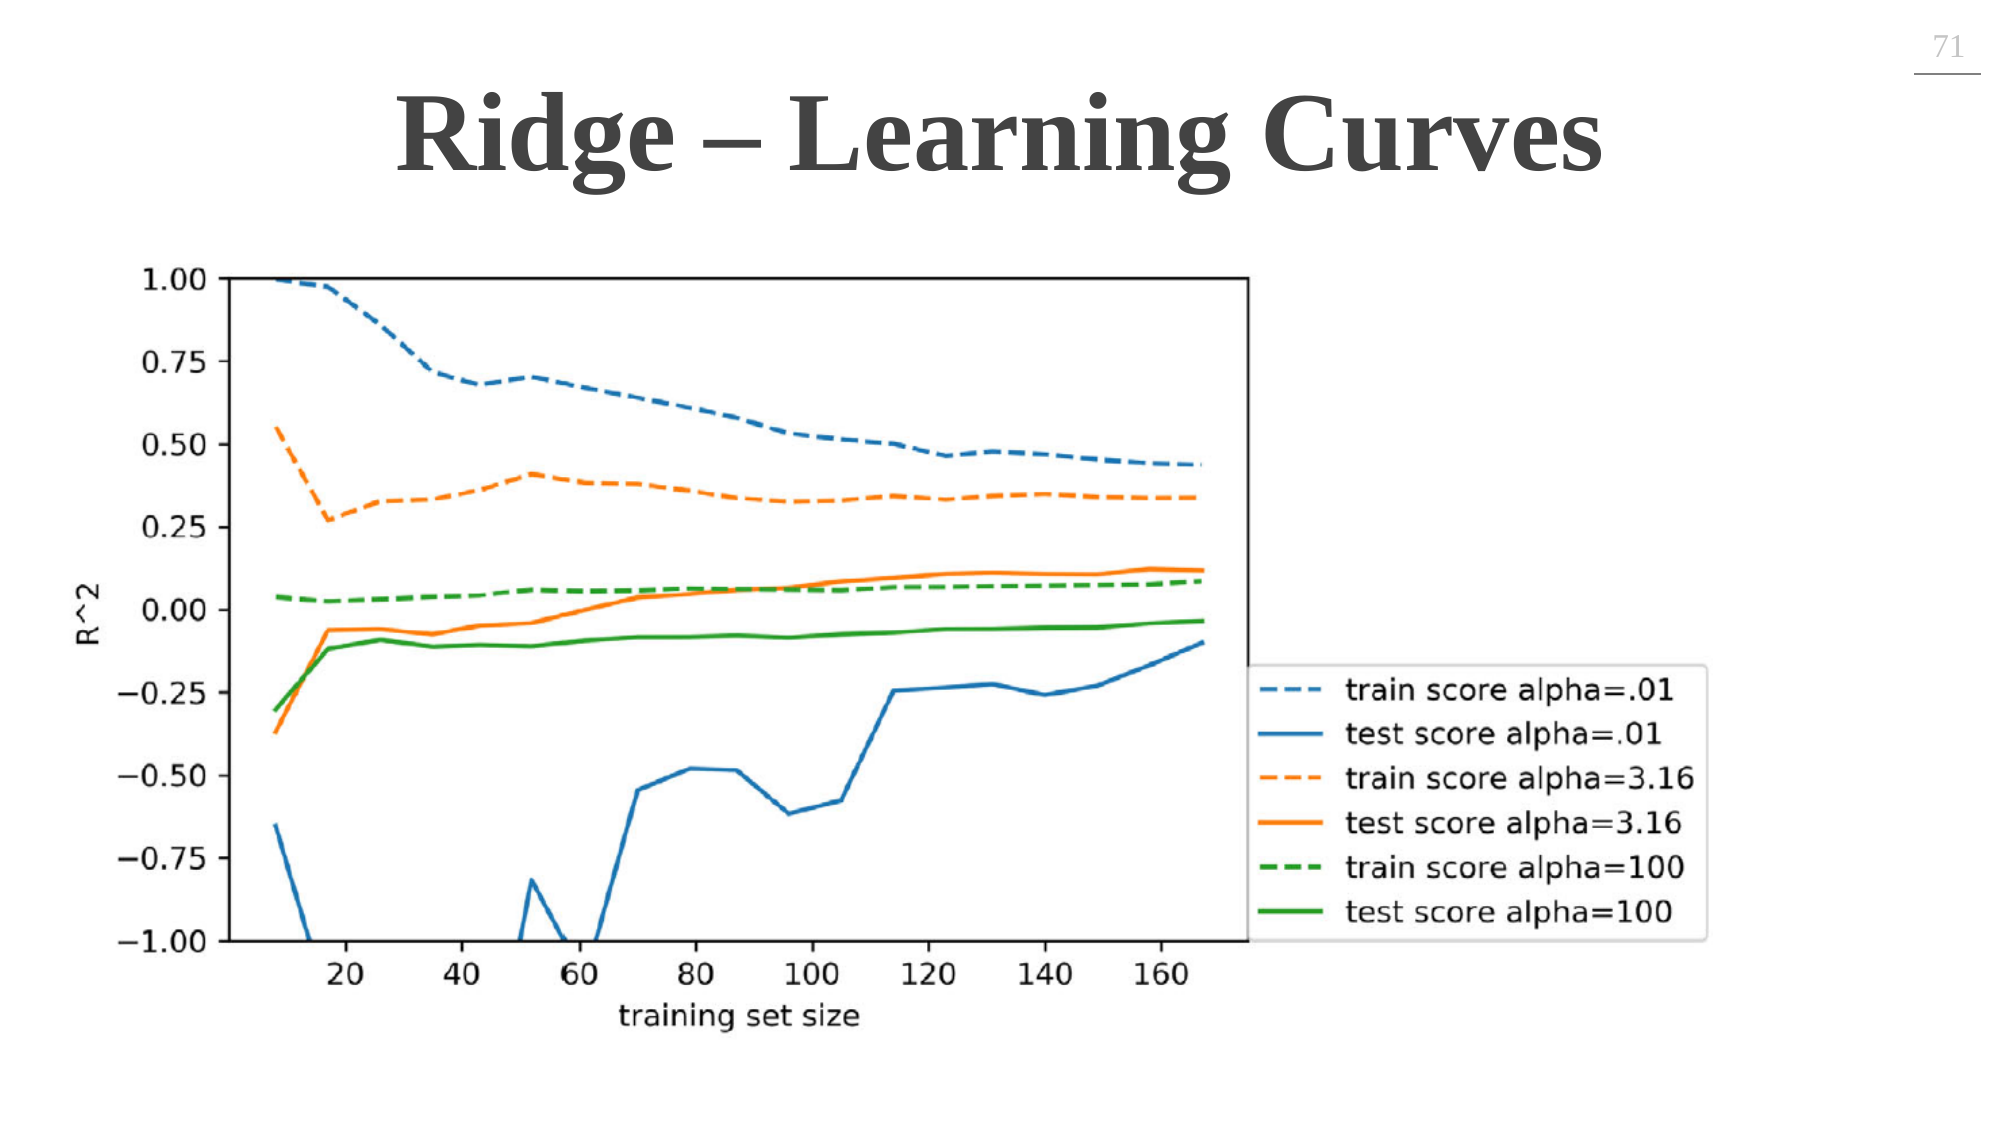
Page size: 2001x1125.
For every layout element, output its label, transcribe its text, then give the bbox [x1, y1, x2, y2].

slide_number 71 [1896, 13, 1981, 74]
title Ridge – Learning Curves [0, 43, 2000, 224]
picture [35, 235, 1767, 1092]
